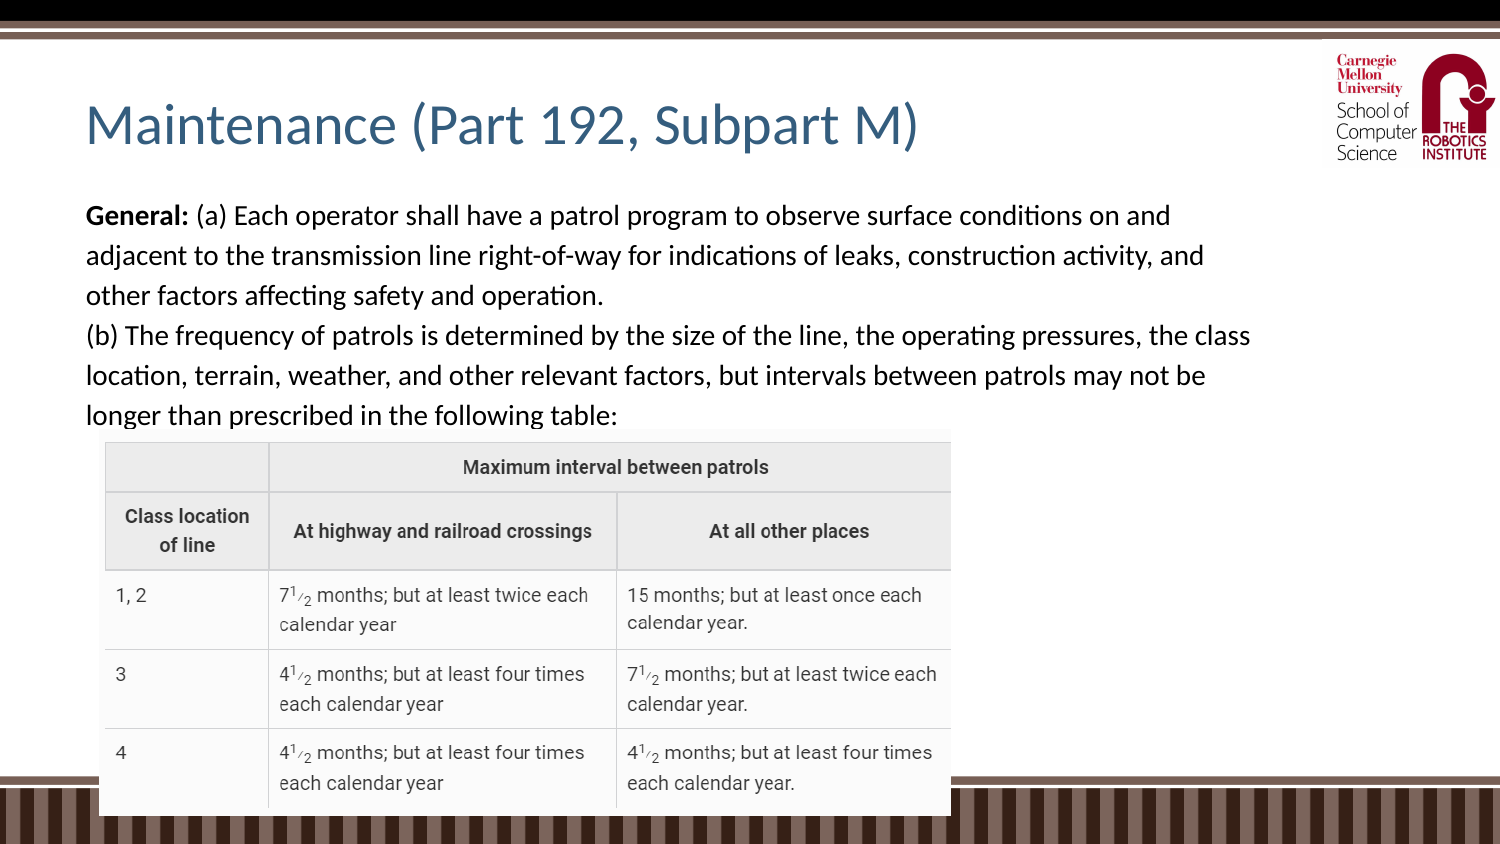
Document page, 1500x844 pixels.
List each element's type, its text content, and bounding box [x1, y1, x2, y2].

picture [0, 429, 1500, 844]
text_box General: (a) Each operator shall have a patrol program to observe surface conditions on and adjacent to the transmission line right-of-way for indications of leaks, construction activity, and other factors affecting safety and operation. (b) The frequency of patrols is determined by the size of the line, the operating pressures, the class location, terrain, weather, and other relevant factors, but intervals between patrols may not be longer than prescribed in the following table: [74, 179, 1269, 719]
title Maintenance (Part 192, Subpart M) [74, 61, 1352, 163]
picture [1322, 39, 1500, 168]
